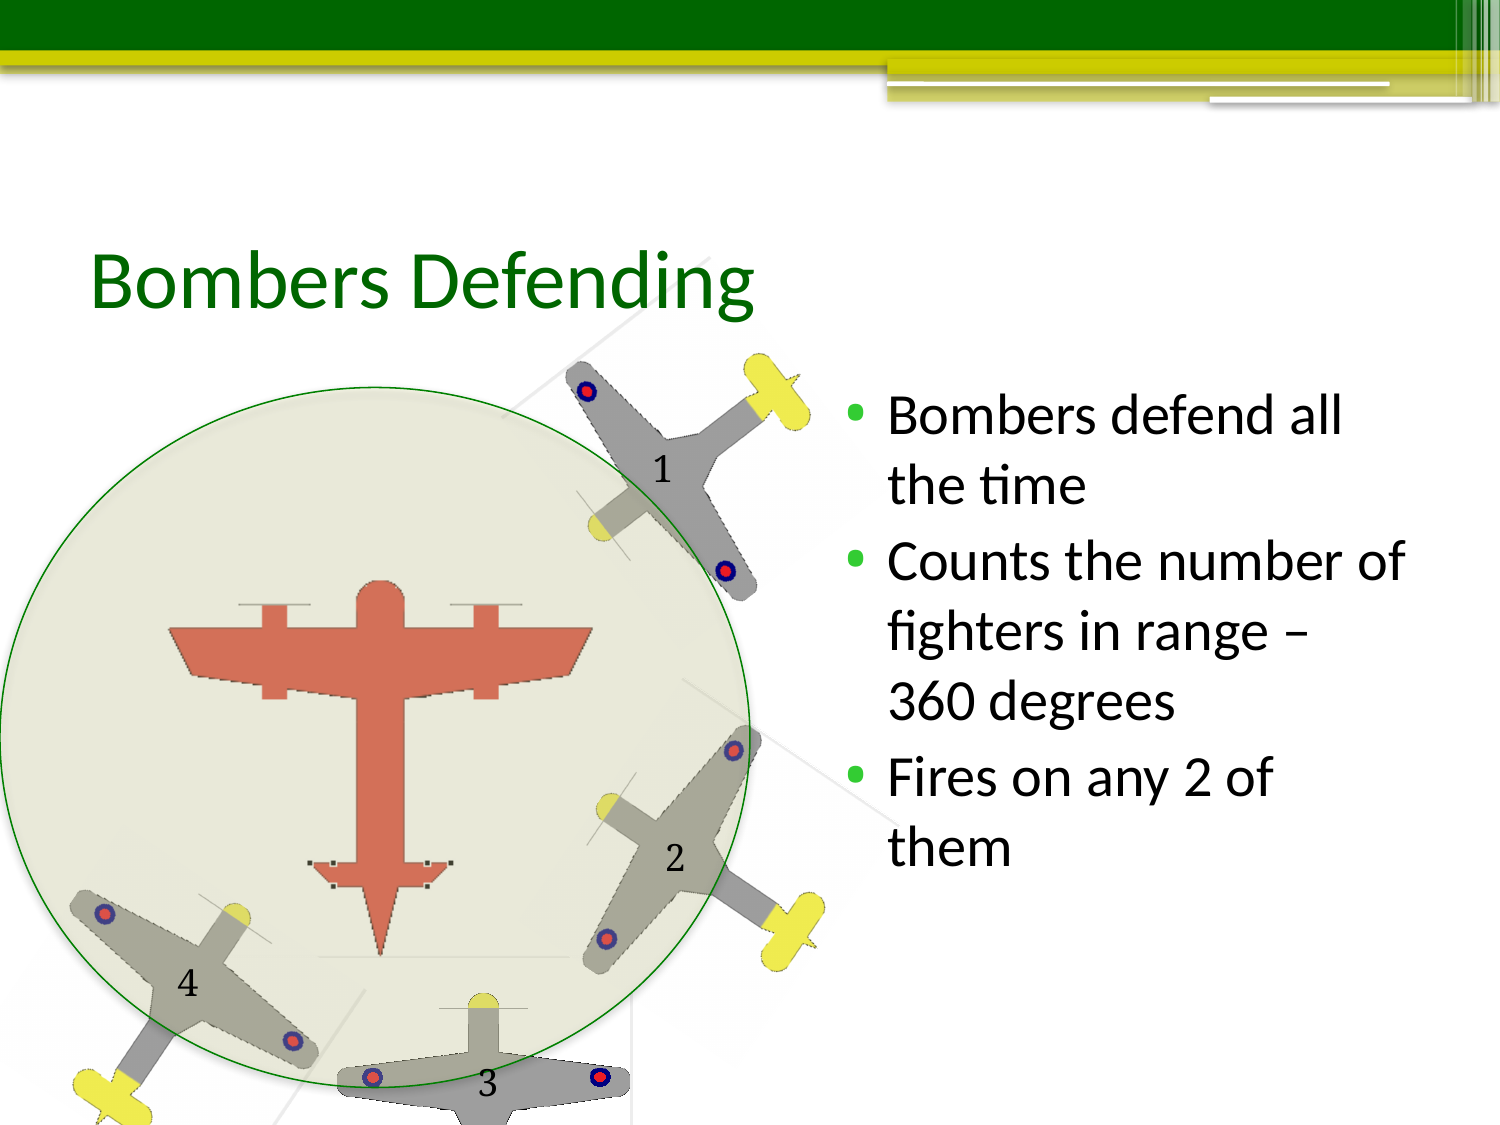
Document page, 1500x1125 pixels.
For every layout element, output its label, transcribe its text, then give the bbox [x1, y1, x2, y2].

text_box [0, 386, 539, 881]
title Bombers Defending [75, 187, 1425, 363]
text_box [325, 969, 554, 1086]
picture [0, 320, 857, 1125]
list Bombers defend all the time Counts the number of fighters in range – 360 degrees Fires on any 2 of them [812, 368, 1425, 1079]
text_box [609, 594, 751, 737]
